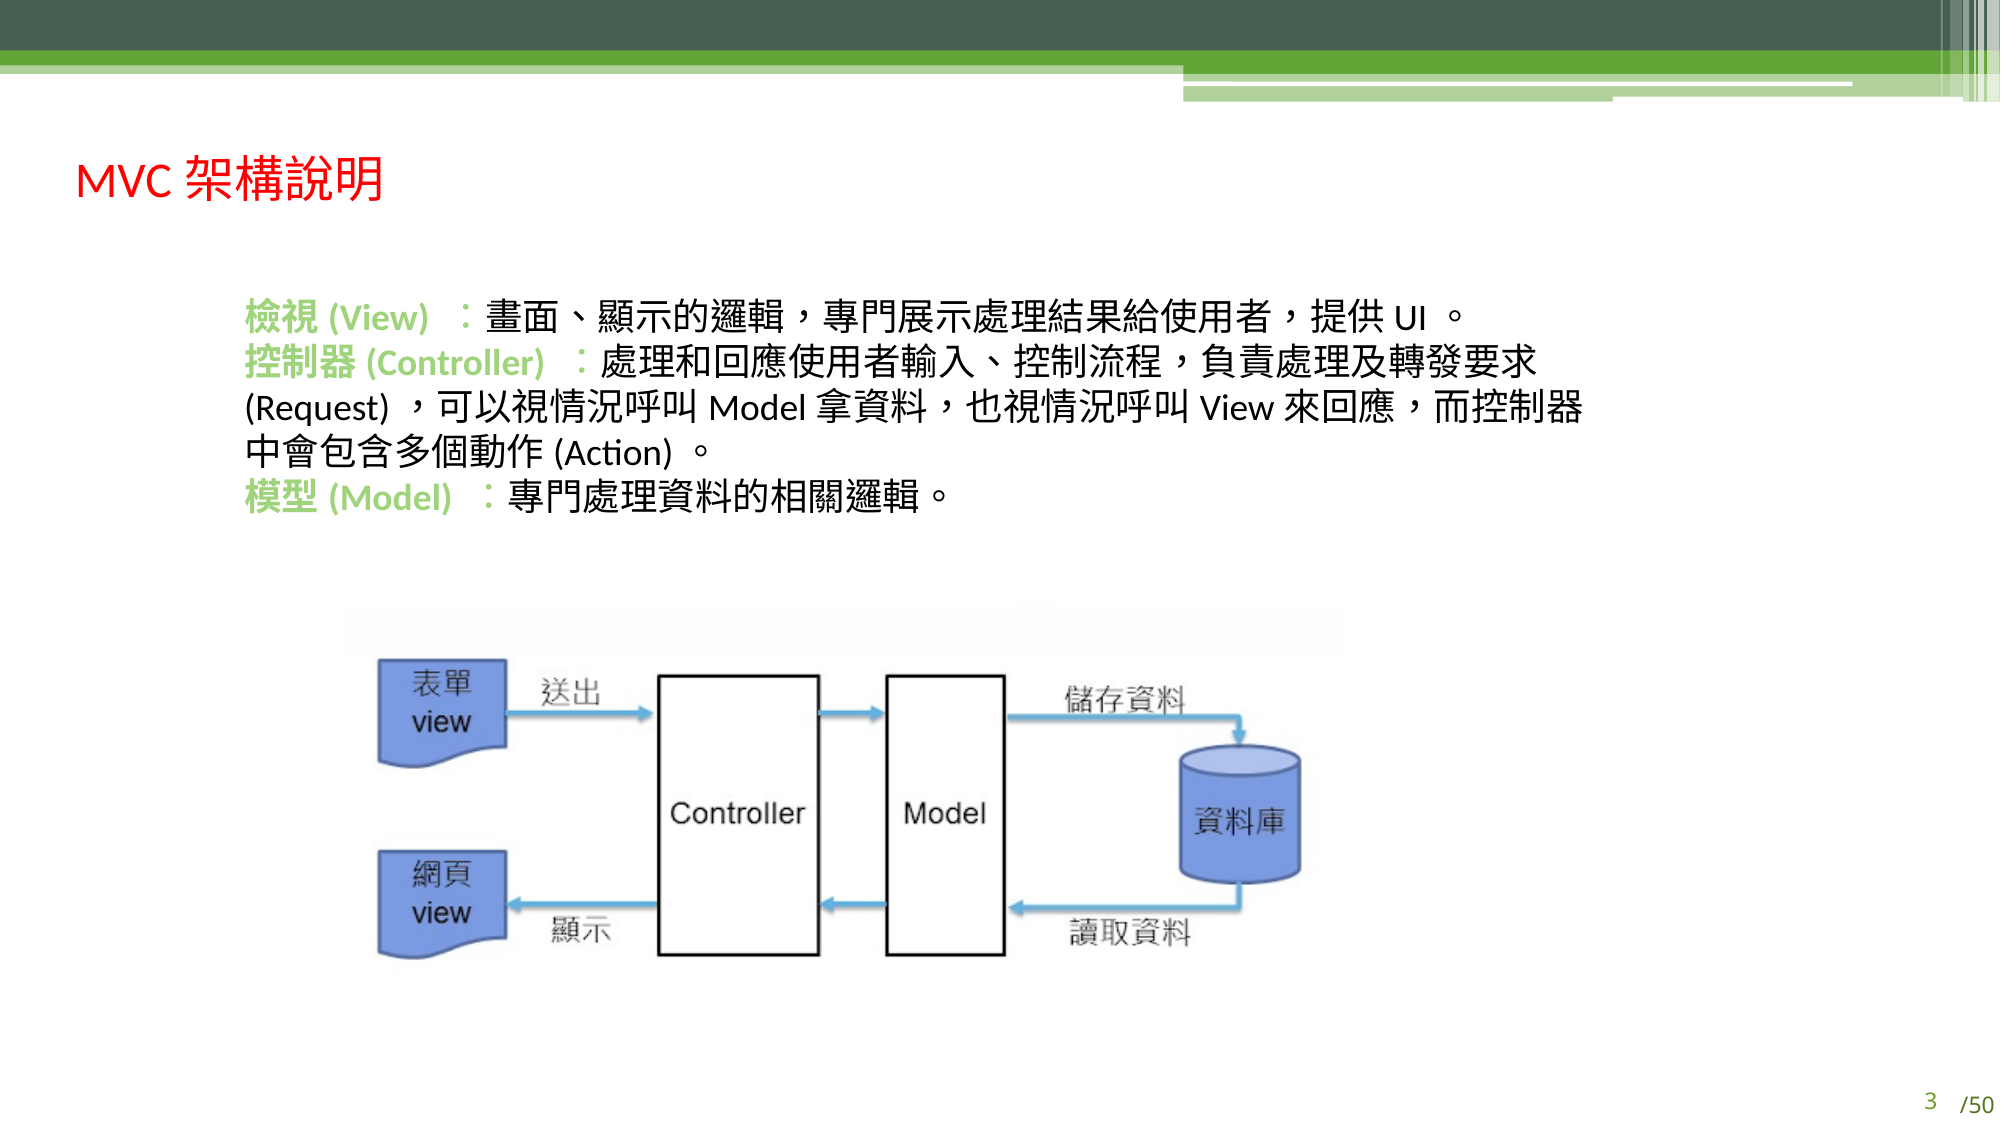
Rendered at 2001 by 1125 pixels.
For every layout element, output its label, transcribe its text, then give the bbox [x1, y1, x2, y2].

text_box 檢視(View) ：畫面、顯示的邏輯，專門展示處理結果給使用者，提供UI。 控制器(Controller) ：處理和回應使用者輸入、控制流程，負責處理及轉發要求(Request)，可以視情況呼叫Model拿資料，也視情況呼叫View來回應，而控制器中會包含多個動作(Action)。 模型(Model) ：專門處理資料的相關邏輯。 [229, 285, 1615, 526]
footer /50 [1953, 1083, 2000, 1124]
text_box MVC架構說明 [59, 140, 399, 216]
slide_number 2 [1785, 1065, 1953, 1125]
picture [343, 606, 1344, 1010]
